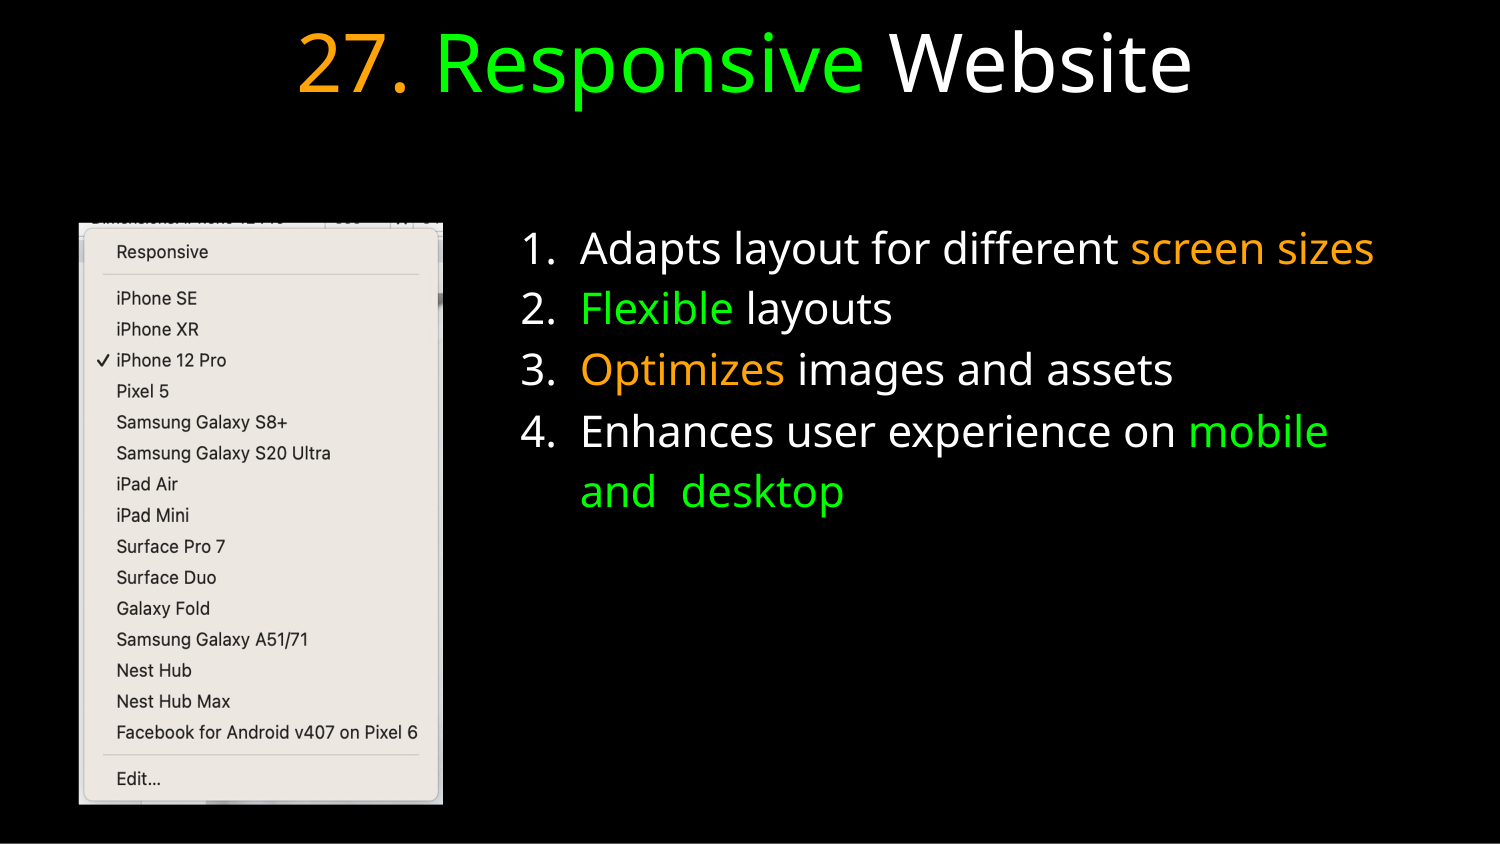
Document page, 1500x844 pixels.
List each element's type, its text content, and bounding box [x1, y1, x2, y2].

picture [77, 222, 443, 806]
text_box Adapts layout for different screen sizes Flexible layouts Optimizes images and assets Enhances user experience on mobile and desktop [518, 210, 1385, 517]
title 27. Responsive Website [294, 8, 1206, 152]
